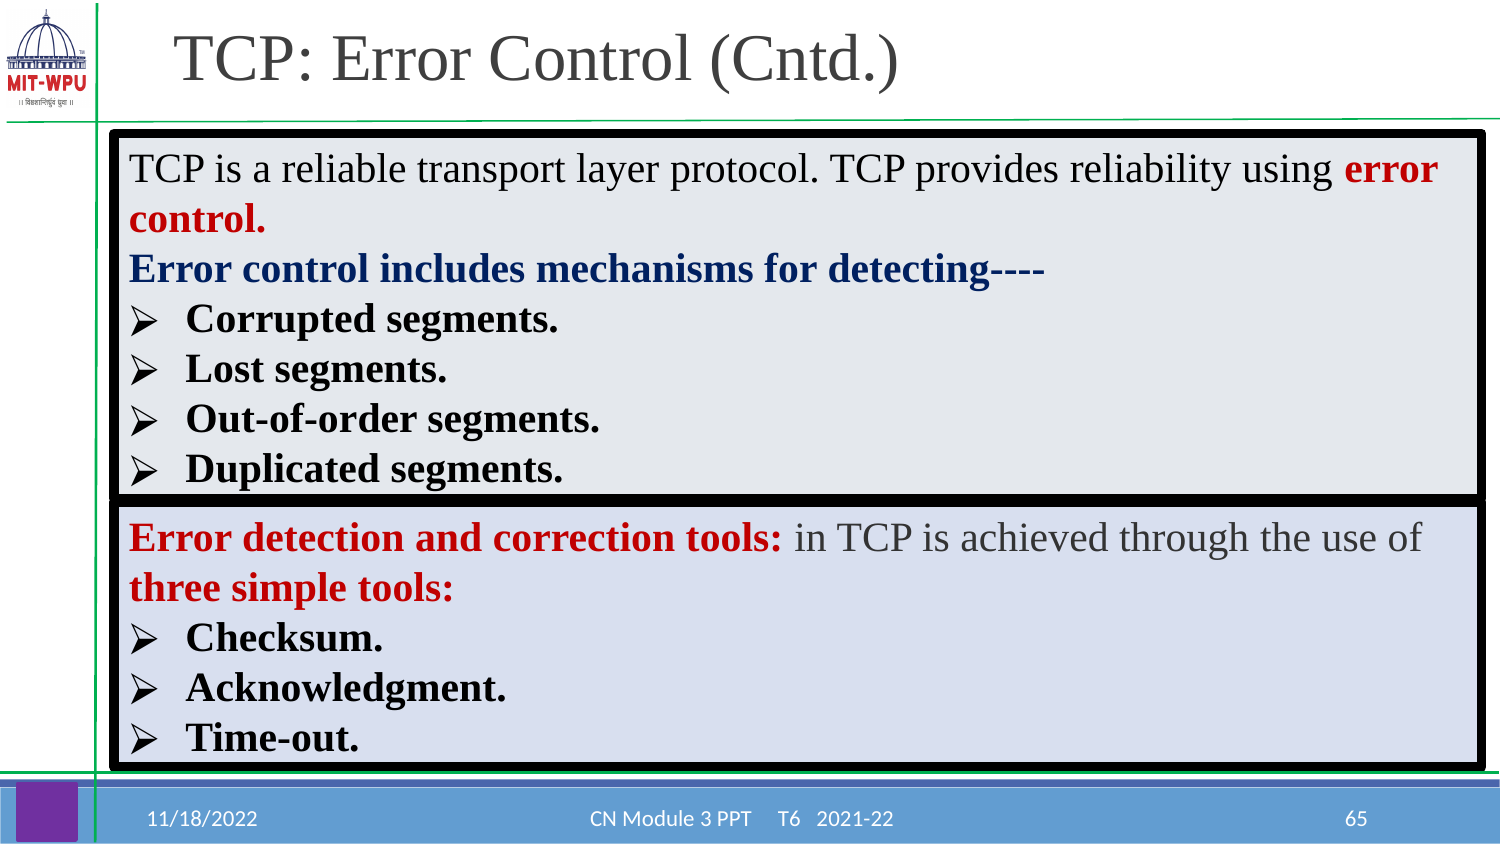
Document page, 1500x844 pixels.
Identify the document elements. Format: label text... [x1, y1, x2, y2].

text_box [6, 118, 89, 123]
text_box Error detection and correction tools: in TCP is achieved through the use of three simple tools: Checksum. Acknowledgment. Time-out. [114, 501, 1482, 768]
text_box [102, 118, 1500, 123]
slide_number ‹#› [1218, 794, 1380, 840]
picture [6, 9, 94, 108]
text_box [17, 783, 76, 840]
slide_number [135, 794, 440, 840]
text_box TCP is a reliable transport layer protocol. TCP provides reliability using error control. Error control includes mechanisms for detecting---- Corrupted segments. Lost segments. Out-of-order segments. Duplicated segments. [114, 133, 1482, 499]
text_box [94, 2, 98, 843]
footer CN Module 3 PPT T6 2021-22 [453, 794, 1047, 840]
title TCP: Error Control (Cntd.) [162, 0, 1438, 116]
